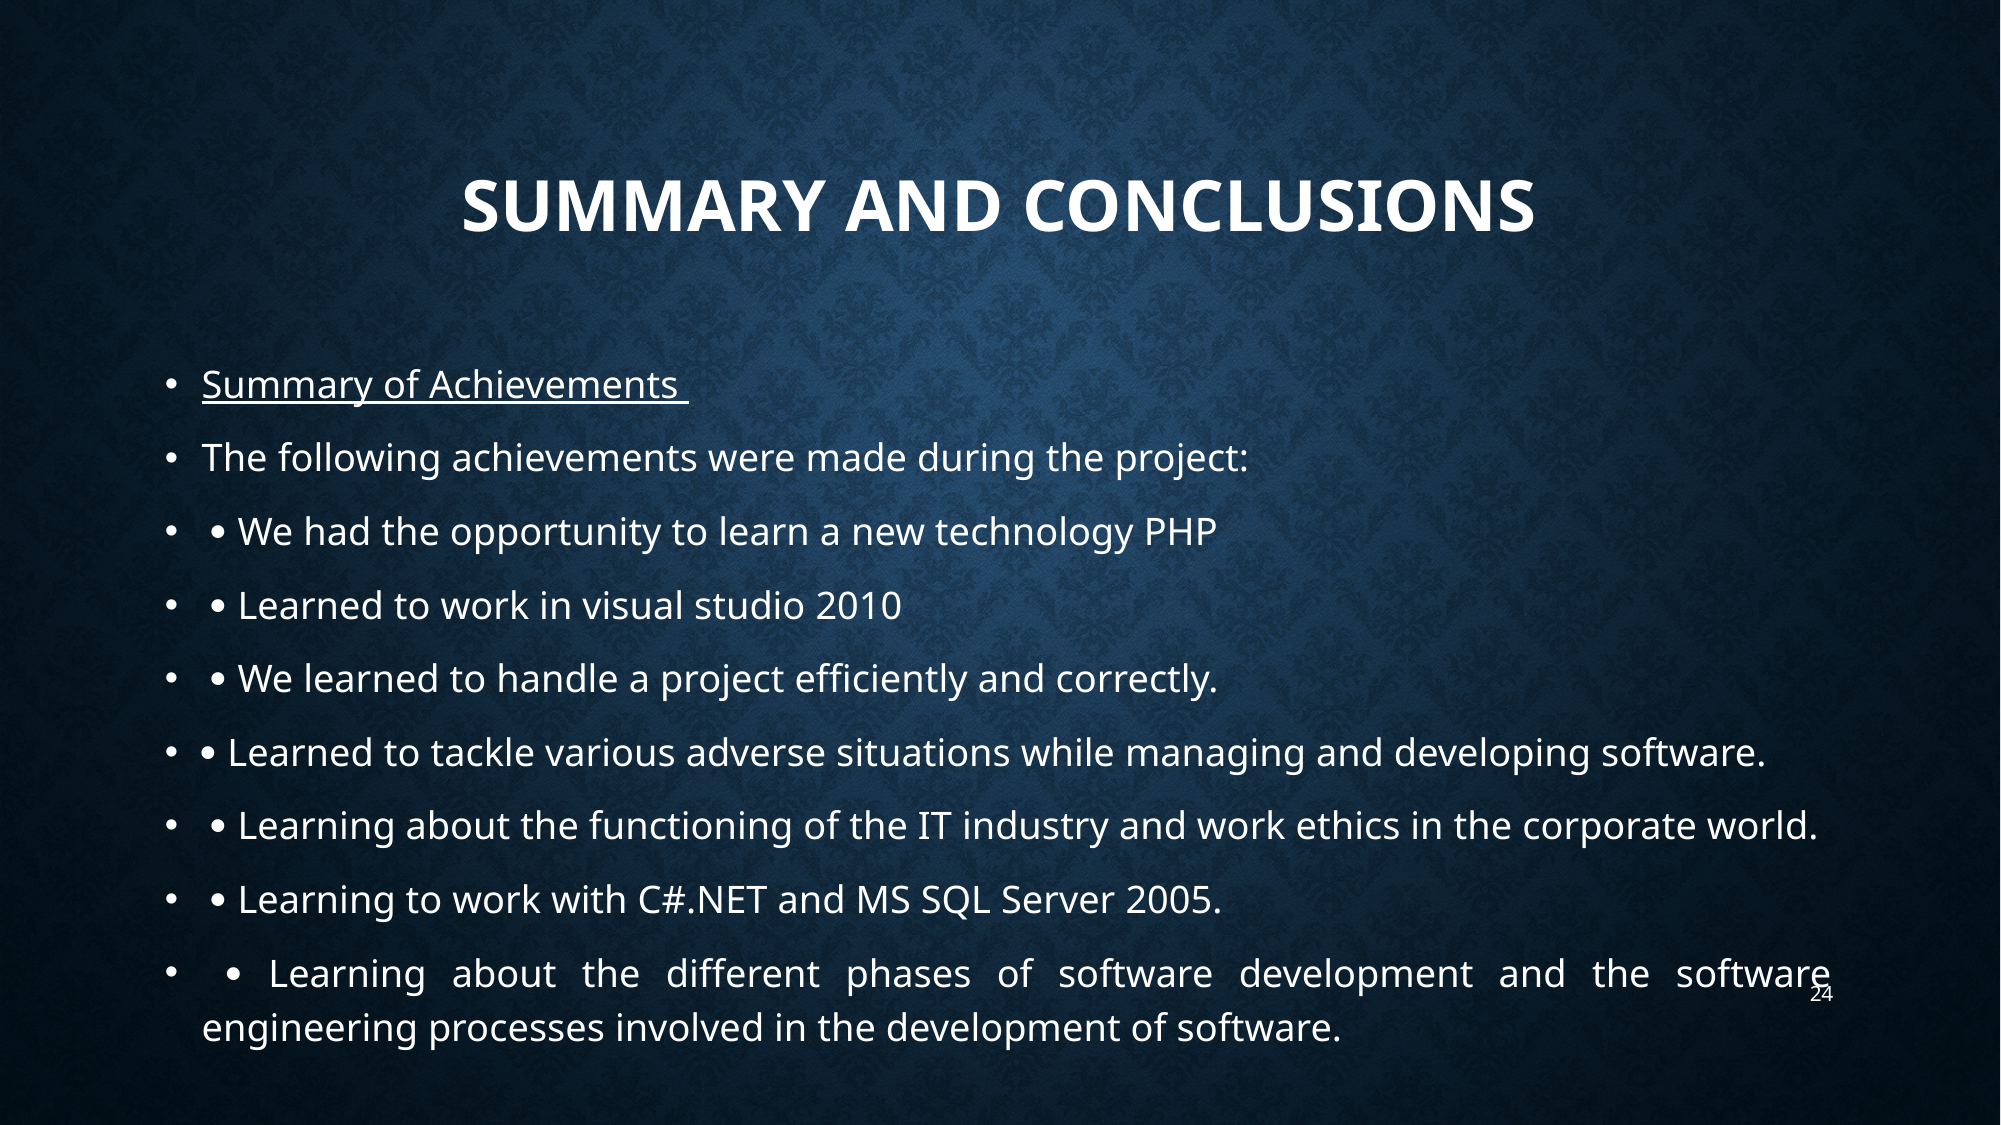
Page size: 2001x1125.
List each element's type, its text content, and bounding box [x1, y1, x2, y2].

slide_number 24 [1724, 965, 1849, 1025]
list Summary of Achievements The following achievements were made during the project:  We had the opportunity to learn a new technology PHP  Learned to work in visual studio 2010  We learned to handle a project efficiently and correctly.  Learned to tackle various adverse situations while managing and developing software.  Learning about the functioning of the IT industry and work ethics in the corporate world.  Learning to work with C#.NET and MS SQL Server 2005.  Learning about the different phases of software development and the software engineering processes involved in the development of software. [149, 343, 1849, 1067]
title Summary and Conclusions [149, 99, 1849, 318]
